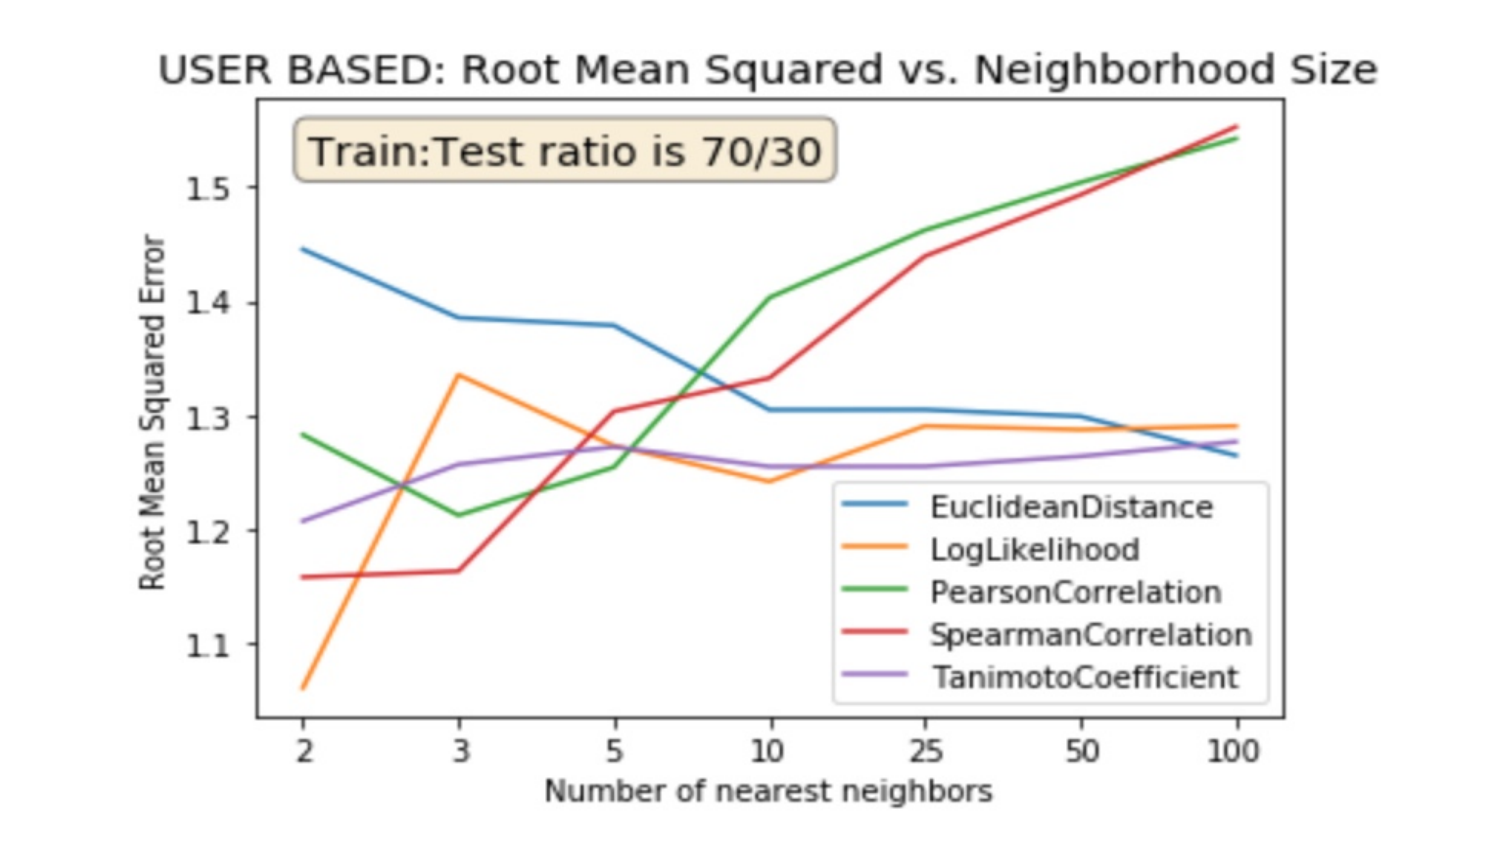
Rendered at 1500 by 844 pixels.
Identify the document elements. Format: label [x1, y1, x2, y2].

picture [117, 27, 1486, 816]
